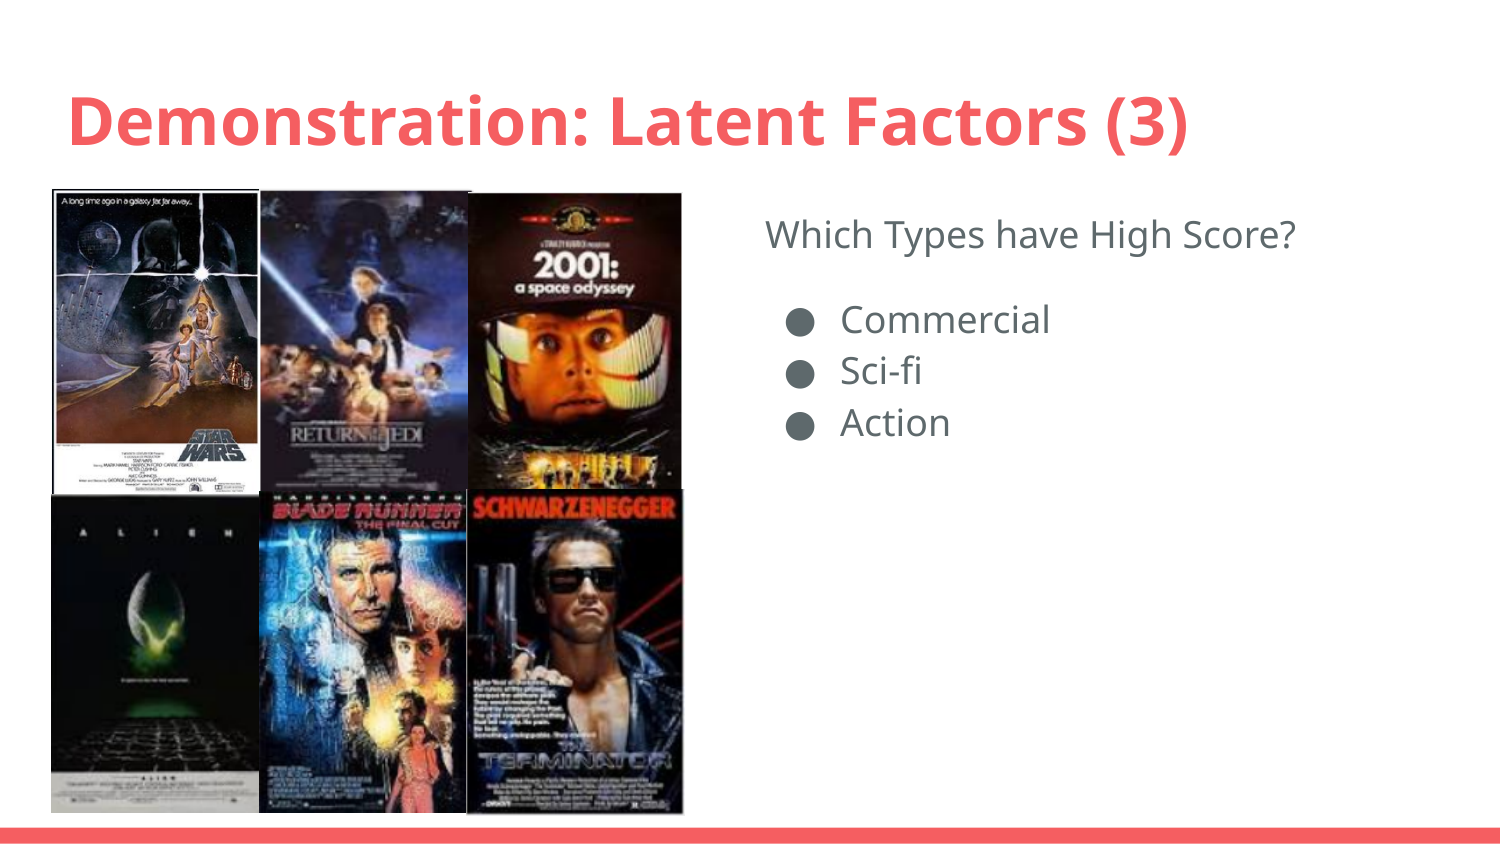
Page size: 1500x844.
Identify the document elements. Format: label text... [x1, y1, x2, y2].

picture [50, 188, 685, 816]
list Which Types have High Score? Commercial Sci-fi Action [750, 189, 1449, 750]
title Demonstration: Latent Factors (3) [51, 64, 1449, 167]
